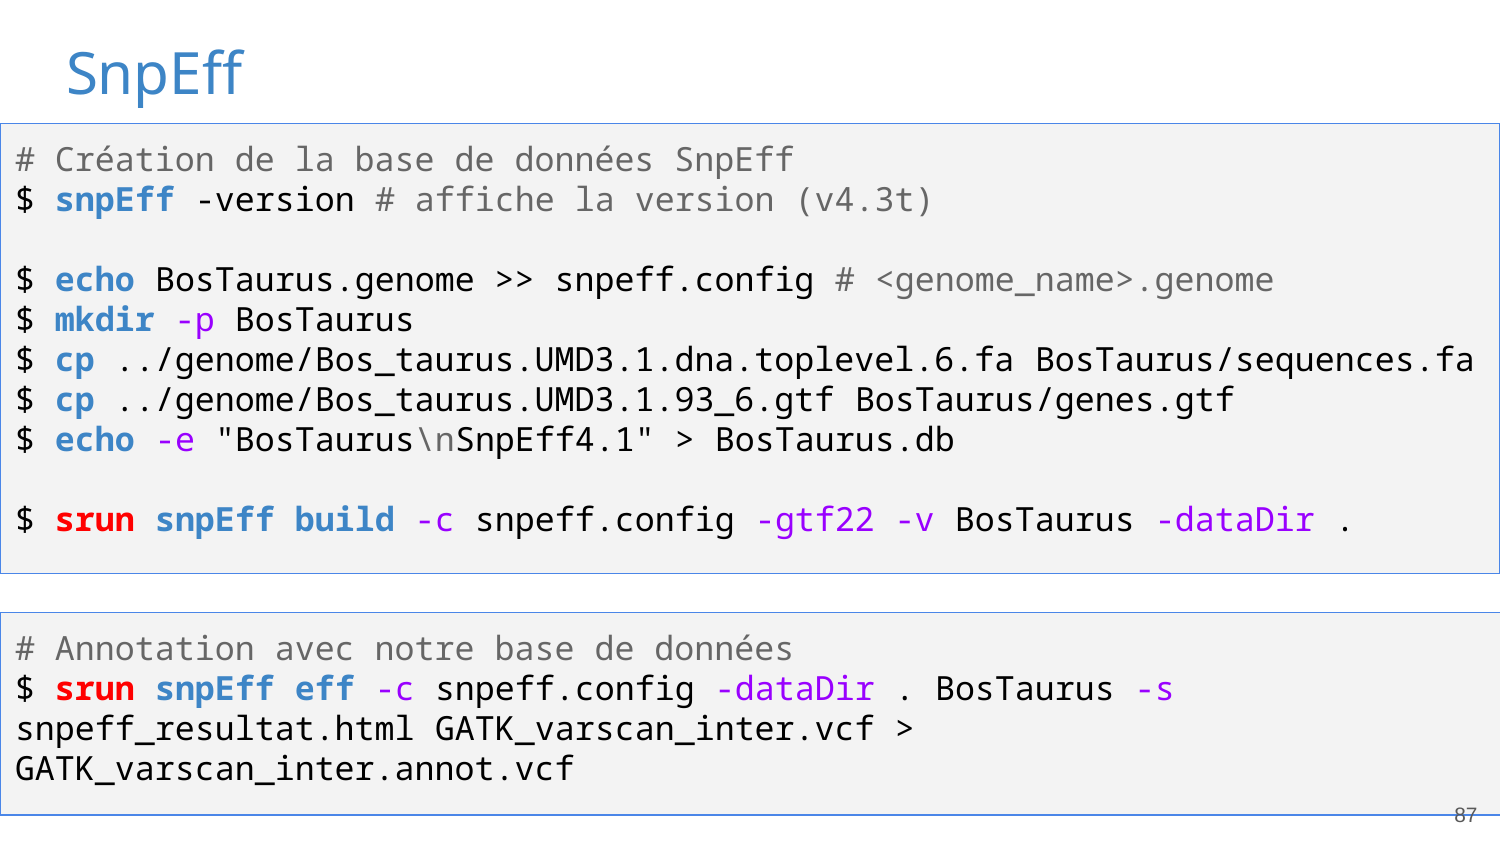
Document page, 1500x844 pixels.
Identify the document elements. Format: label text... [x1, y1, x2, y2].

title SnpEff [51, 20, 1449, 115]
text_box # Annotation avec notre base de données $ srun snpEff eff -c snpeff.config -dataDir . BosTaurus -s snpeff_resultat.html GATK_varscan_inter.vcf > GATK_varscan_inter.annot.vcf [0, 612, 1500, 816]
slide_number 87 [1402, 777, 1493, 842]
text_box # Création de la base de données SnpEff $ snpEff -version # affiche la version (v4.3t) $ echo BosTaurus.genome >> snpeff.config # <genome_name>.genome $ mkdir -p BosTaurus $ cp ../genome/Bos_taurus.UMD3.1.dna.toplevel.6.fa BosTaurus/sequences.fa $ cp ../genome/Bos_taurus.UMD3.1.93_6.gtf BosTaurus/genes.gtf $ echo -e "BosTaurus\nSnpEff4.1" > BosTaurus.db $ srun snpEff build -c snpeff.config -gtf22 -v BosTaurus -dataDir . [0, 123, 1500, 574]
